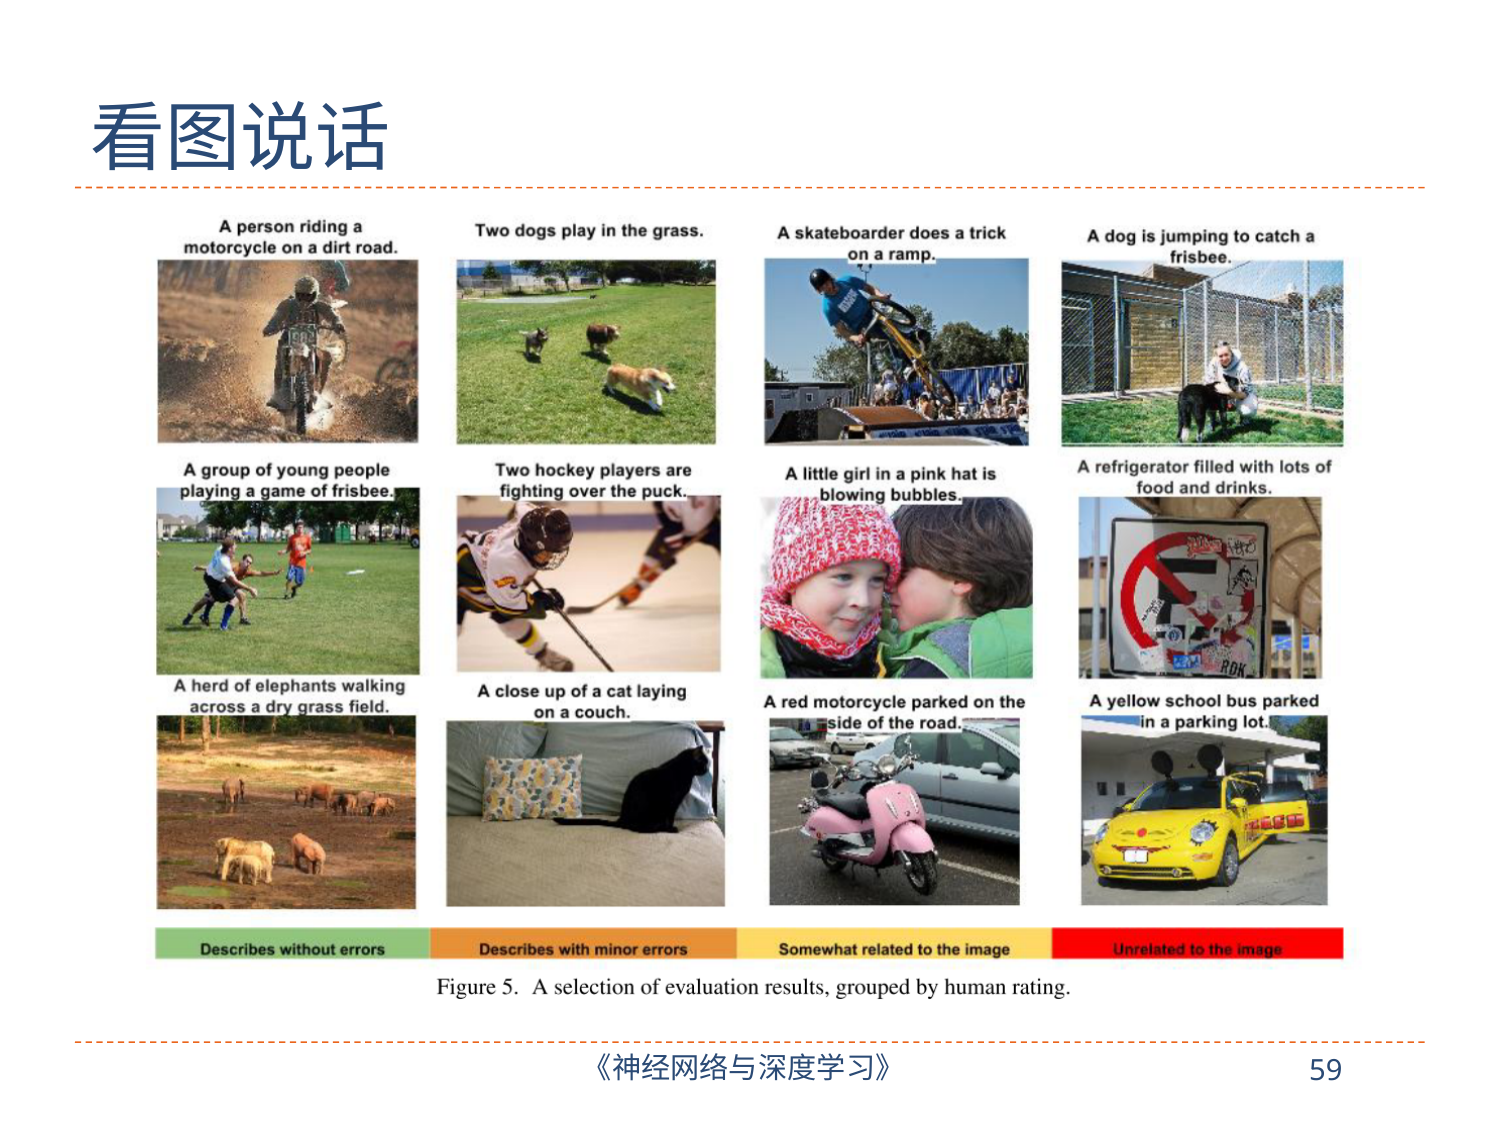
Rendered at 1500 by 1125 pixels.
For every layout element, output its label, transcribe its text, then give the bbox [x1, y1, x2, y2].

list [138, 199, 1362, 1011]
title 看图说话 [75, 24, 1425, 188]
